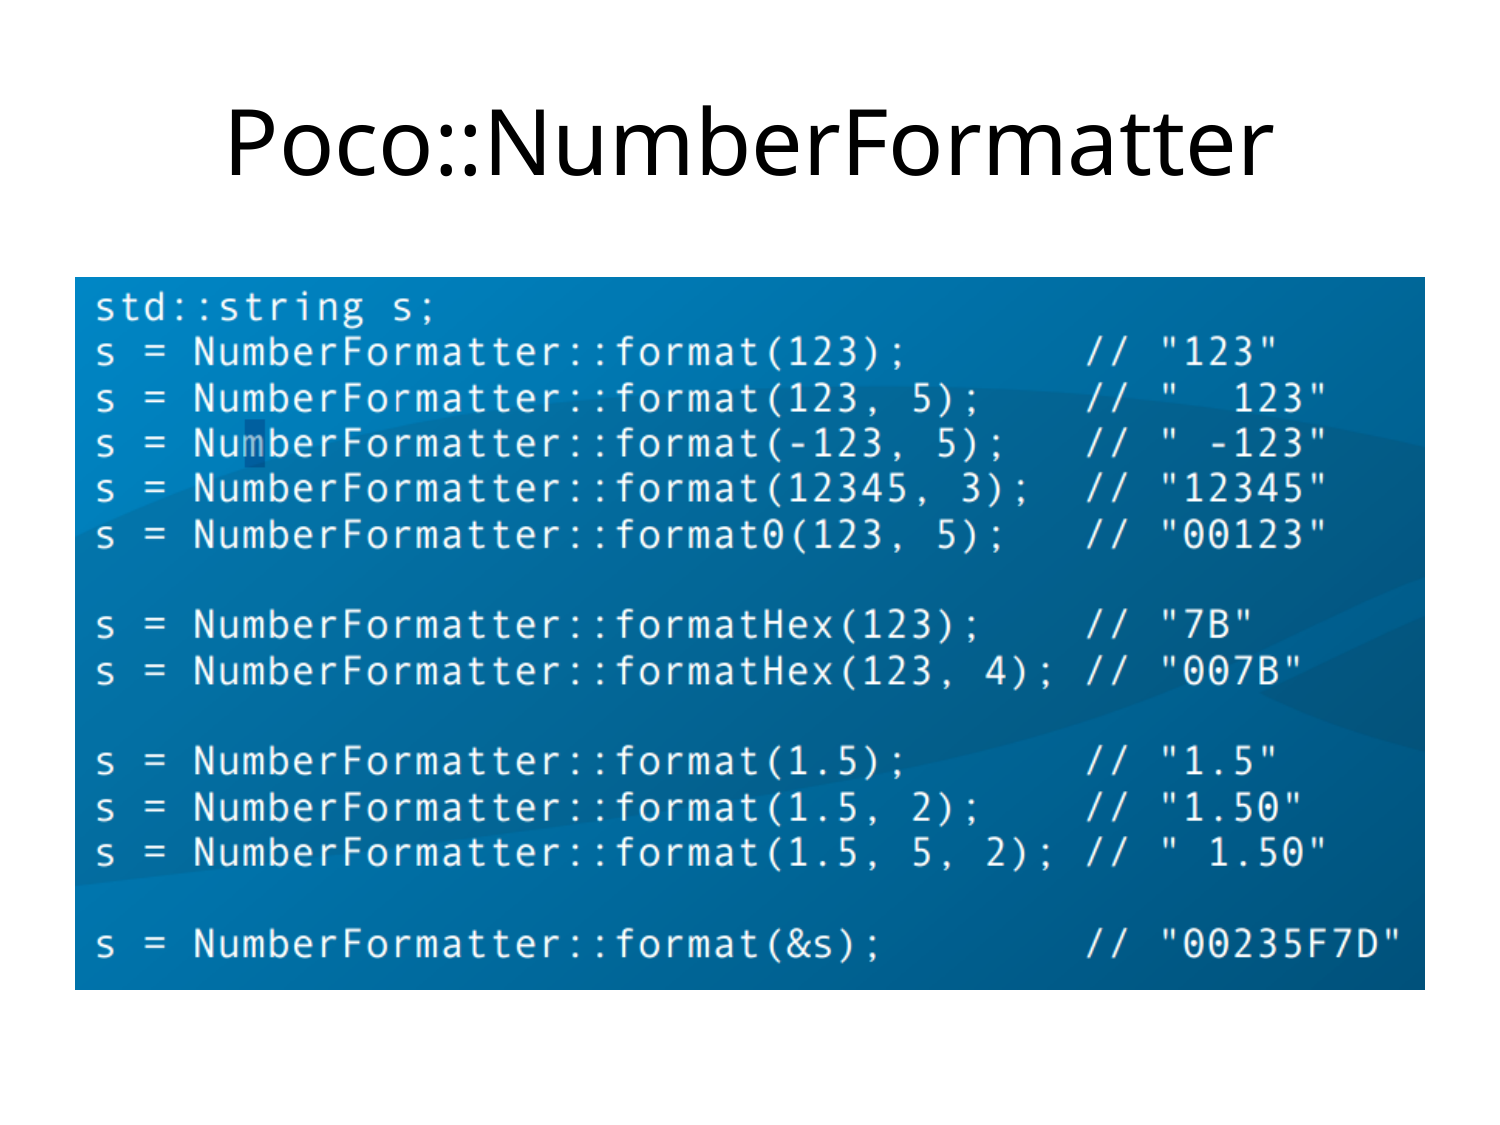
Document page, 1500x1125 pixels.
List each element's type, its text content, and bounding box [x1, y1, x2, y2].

title Poco::NumberFormatter [75, 45, 1425, 233]
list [74, 277, 1426, 990]
